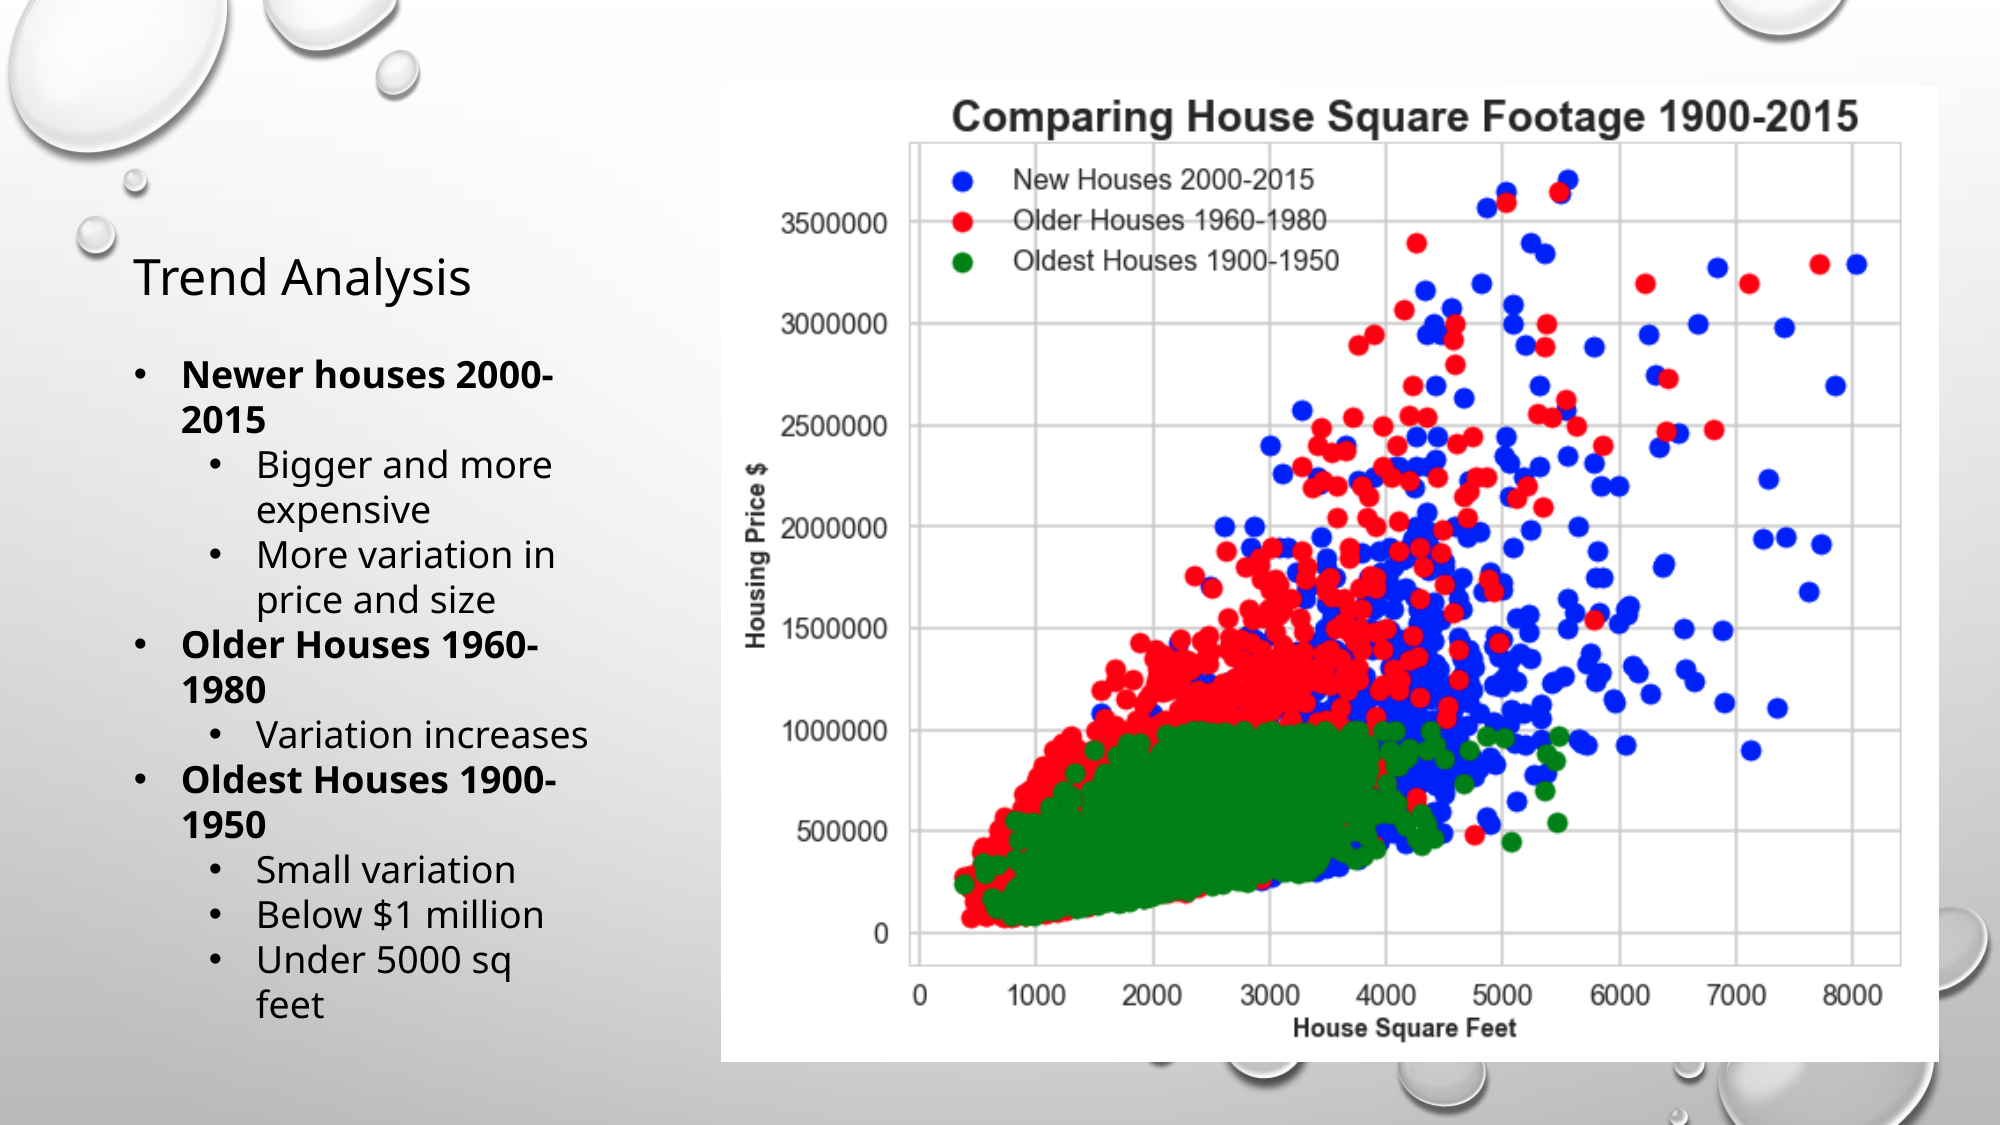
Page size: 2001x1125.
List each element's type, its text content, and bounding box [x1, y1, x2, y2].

text_box Trend Analysis Newer houses 2000-2015 Bigger and more expensive More variation in price and size Older Houses 1960-1980 Variation increases Oldest Houses 1900-1950 Small variation Below $1 million Under 5000 sq feet [119, 238, 607, 1033]
picture [0, 0, 2000, 1125]
